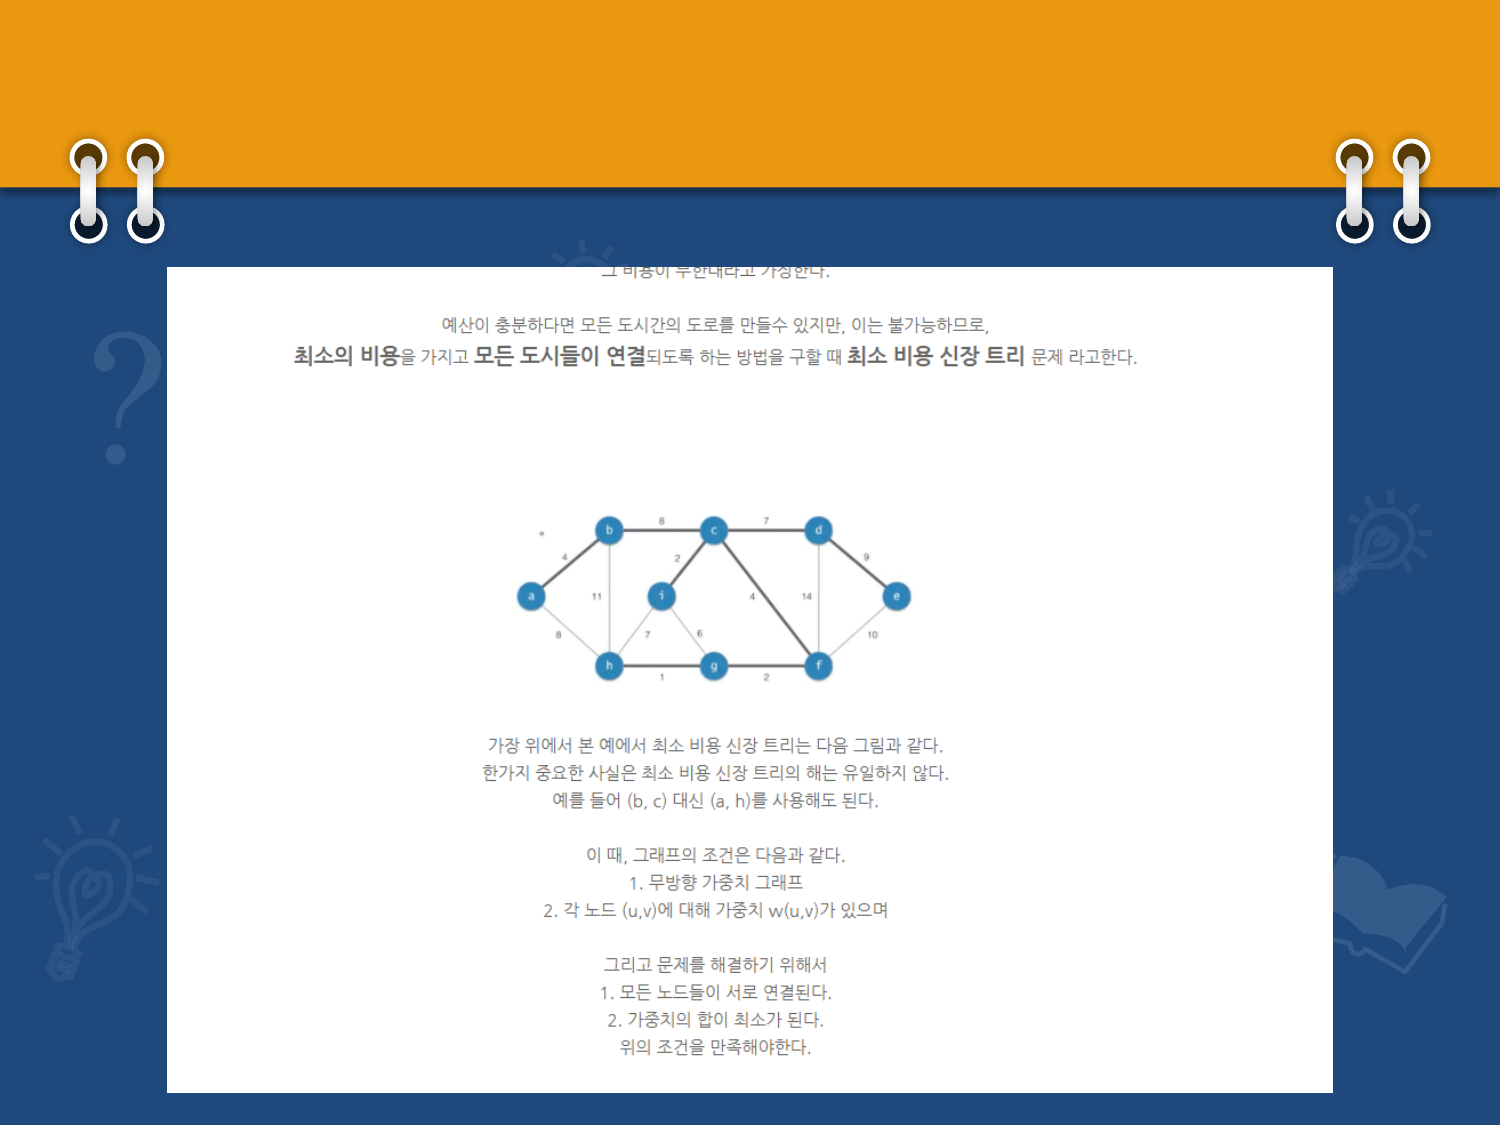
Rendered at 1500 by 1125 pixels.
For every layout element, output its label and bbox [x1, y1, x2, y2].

picture [167, 267, 1333, 1093]
